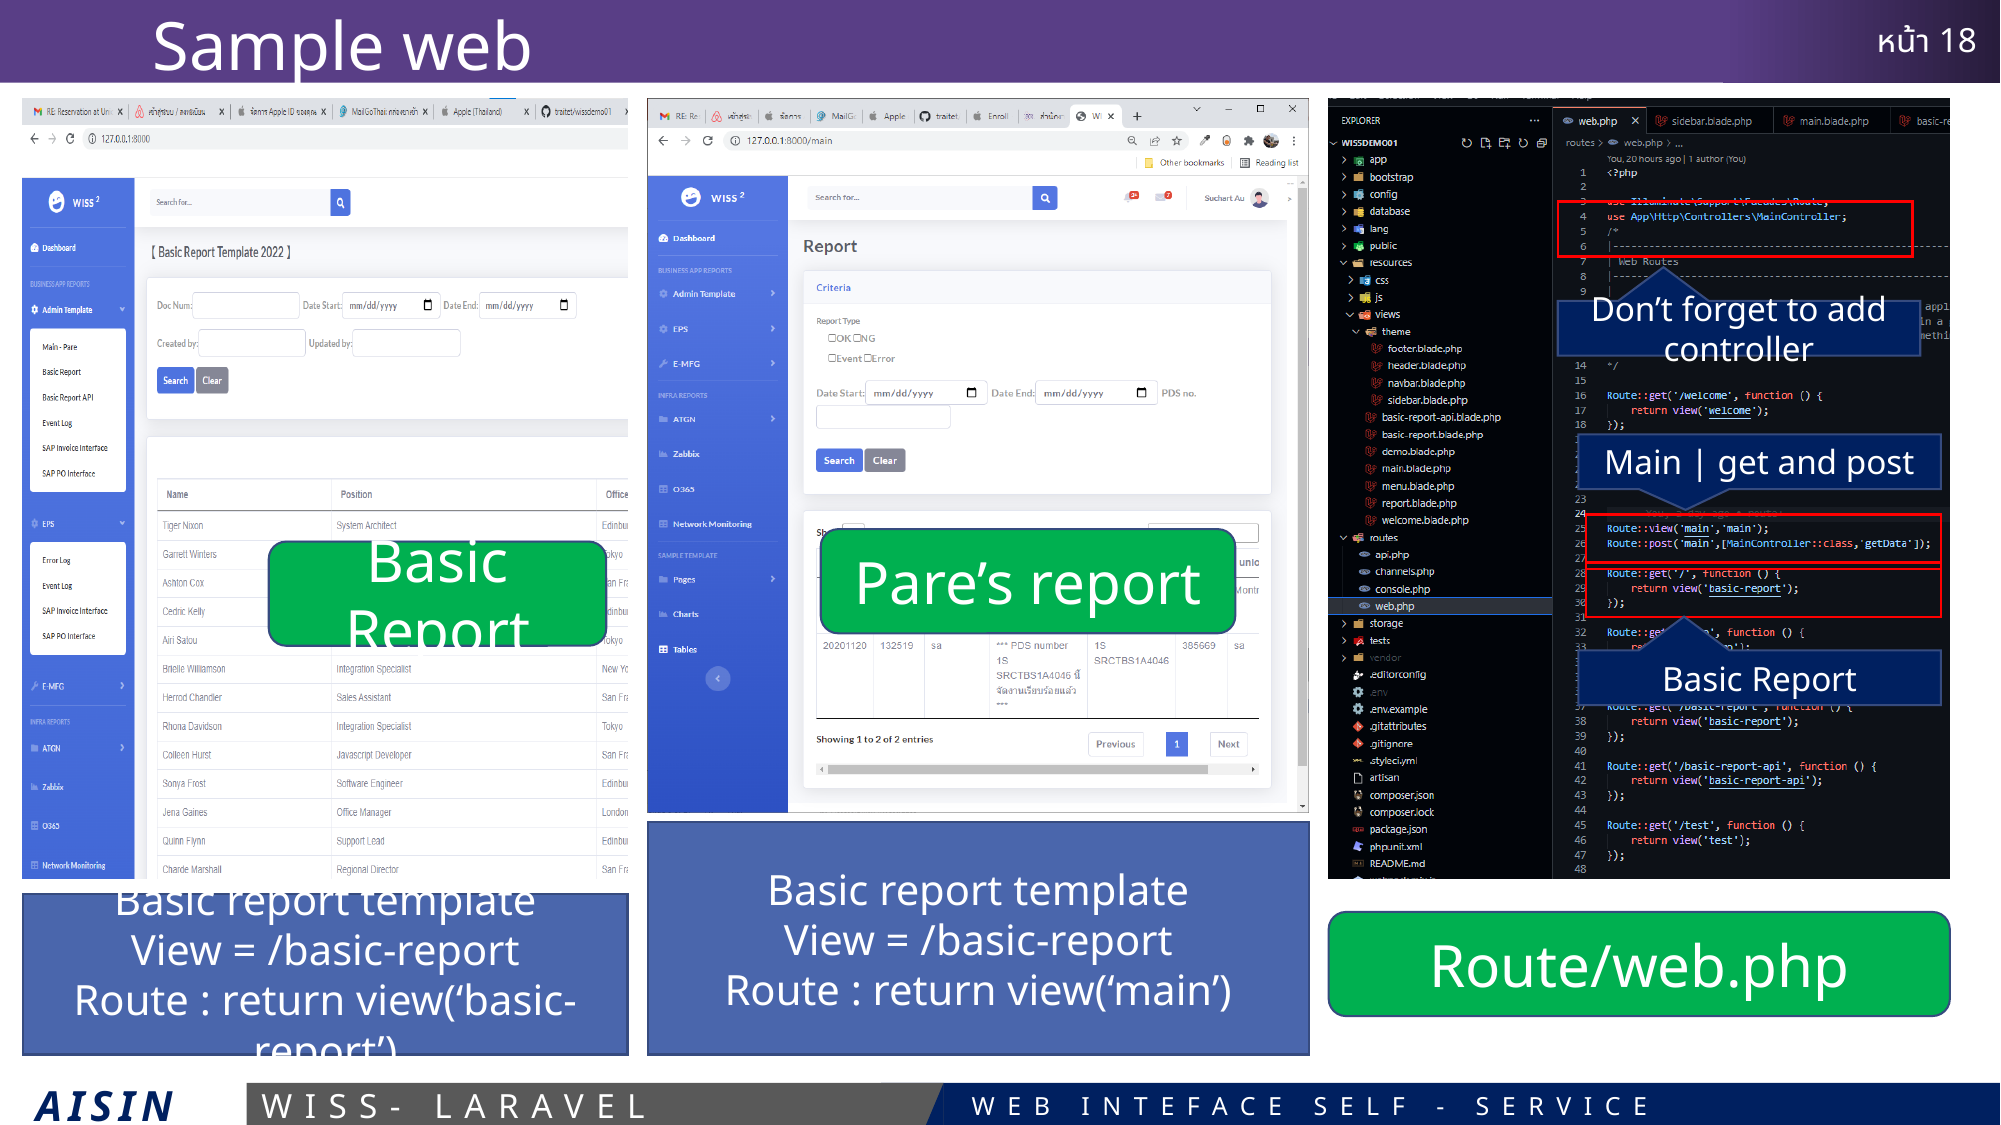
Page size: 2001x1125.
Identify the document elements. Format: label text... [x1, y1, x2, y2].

title Sample web [137, 0, 1863, 99]
text_box Basic report template View = /basic-report Route : return view(‘basic-report’) [22, 893, 629, 1056]
picture [647, 98, 1309, 813]
text_box Route/web.php [1327, 910, 1951, 1018]
text_box Basic report template View = /basic-report Route : return view(‘main’) [647, 821, 1310, 1056]
picture [22, 98, 628, 879]
picture [1328, 98, 1950, 879]
